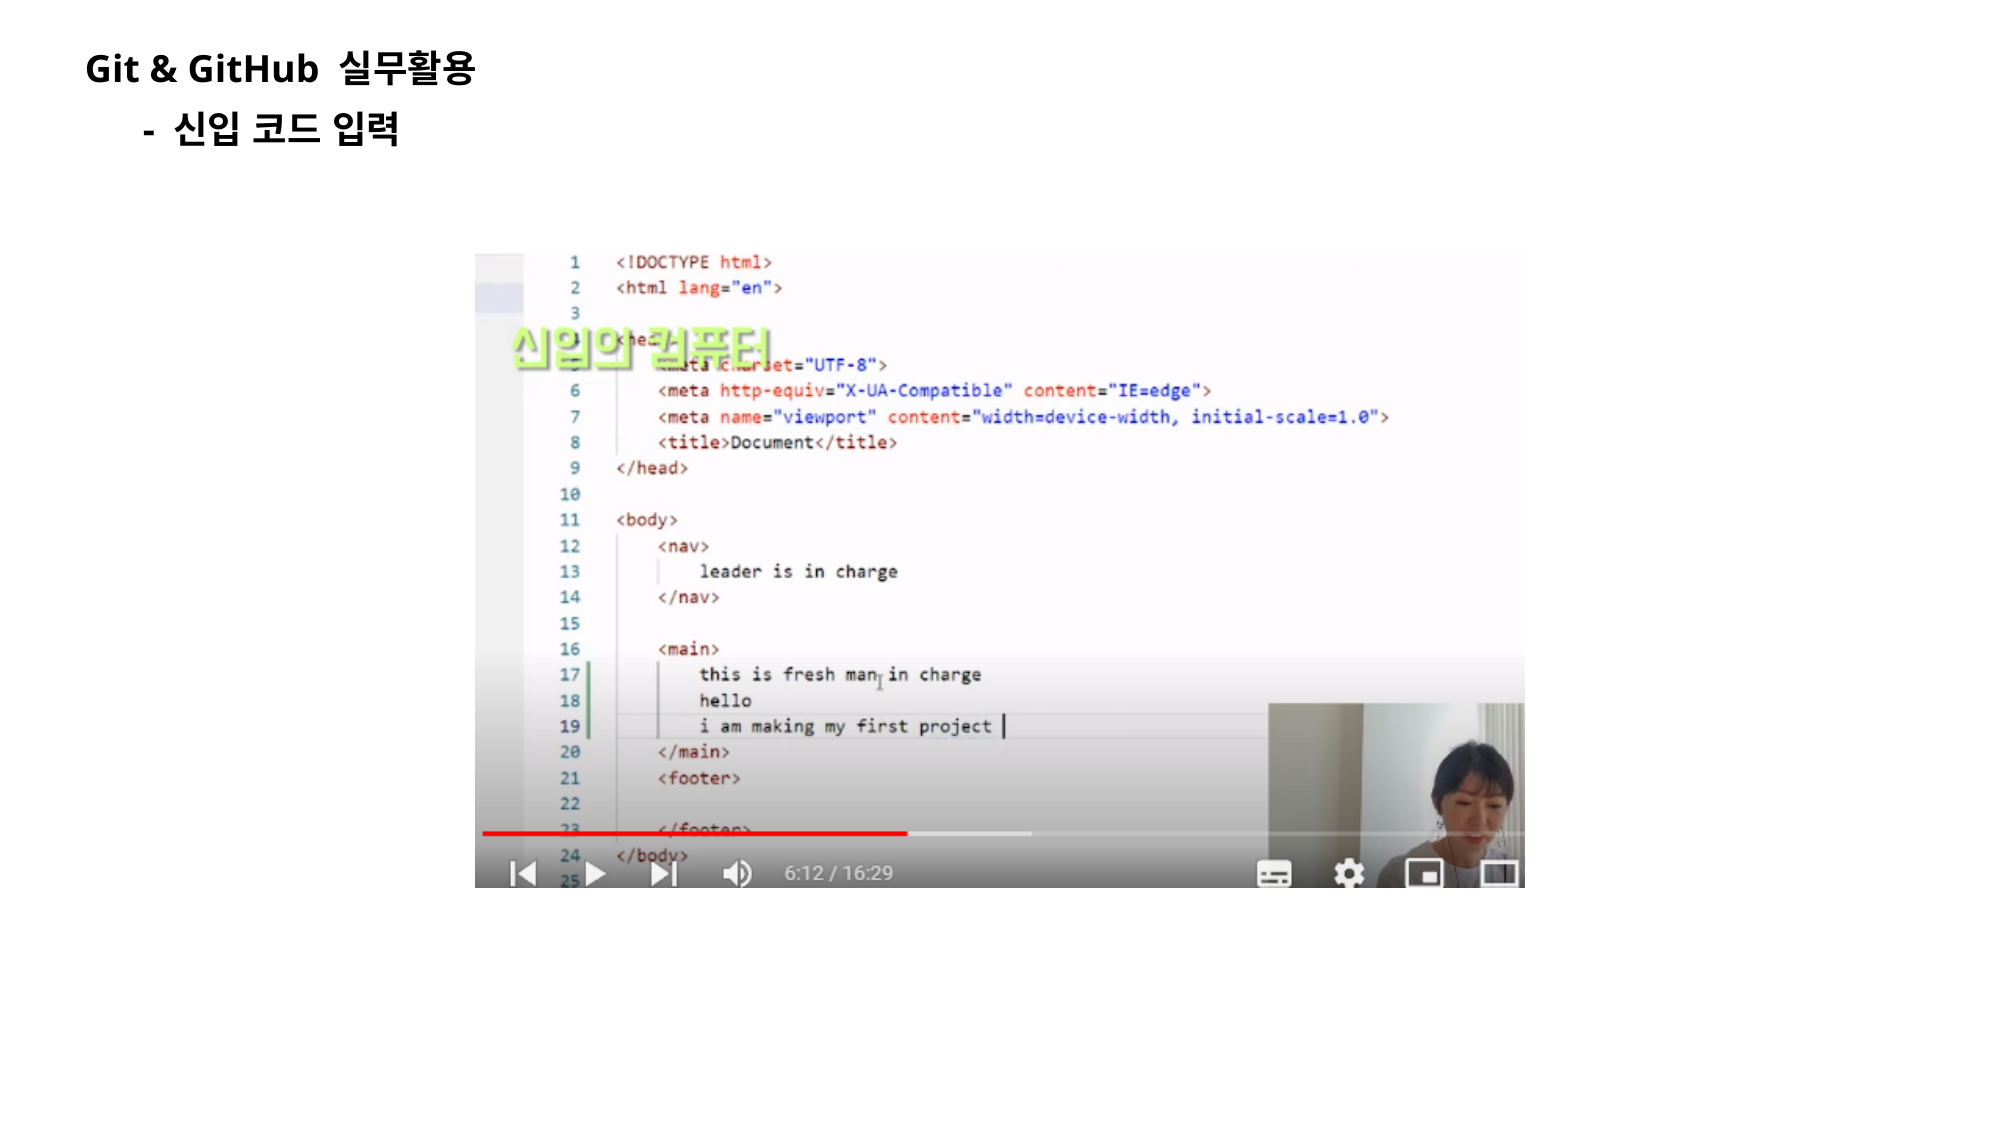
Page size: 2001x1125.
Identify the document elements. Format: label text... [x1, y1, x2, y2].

text_box - 신입 코드 입력 [128, 98, 1853, 159]
picture [475, 237, 1525, 888]
text_box Git & GitHub 실무활용 [70, 38, 873, 98]
